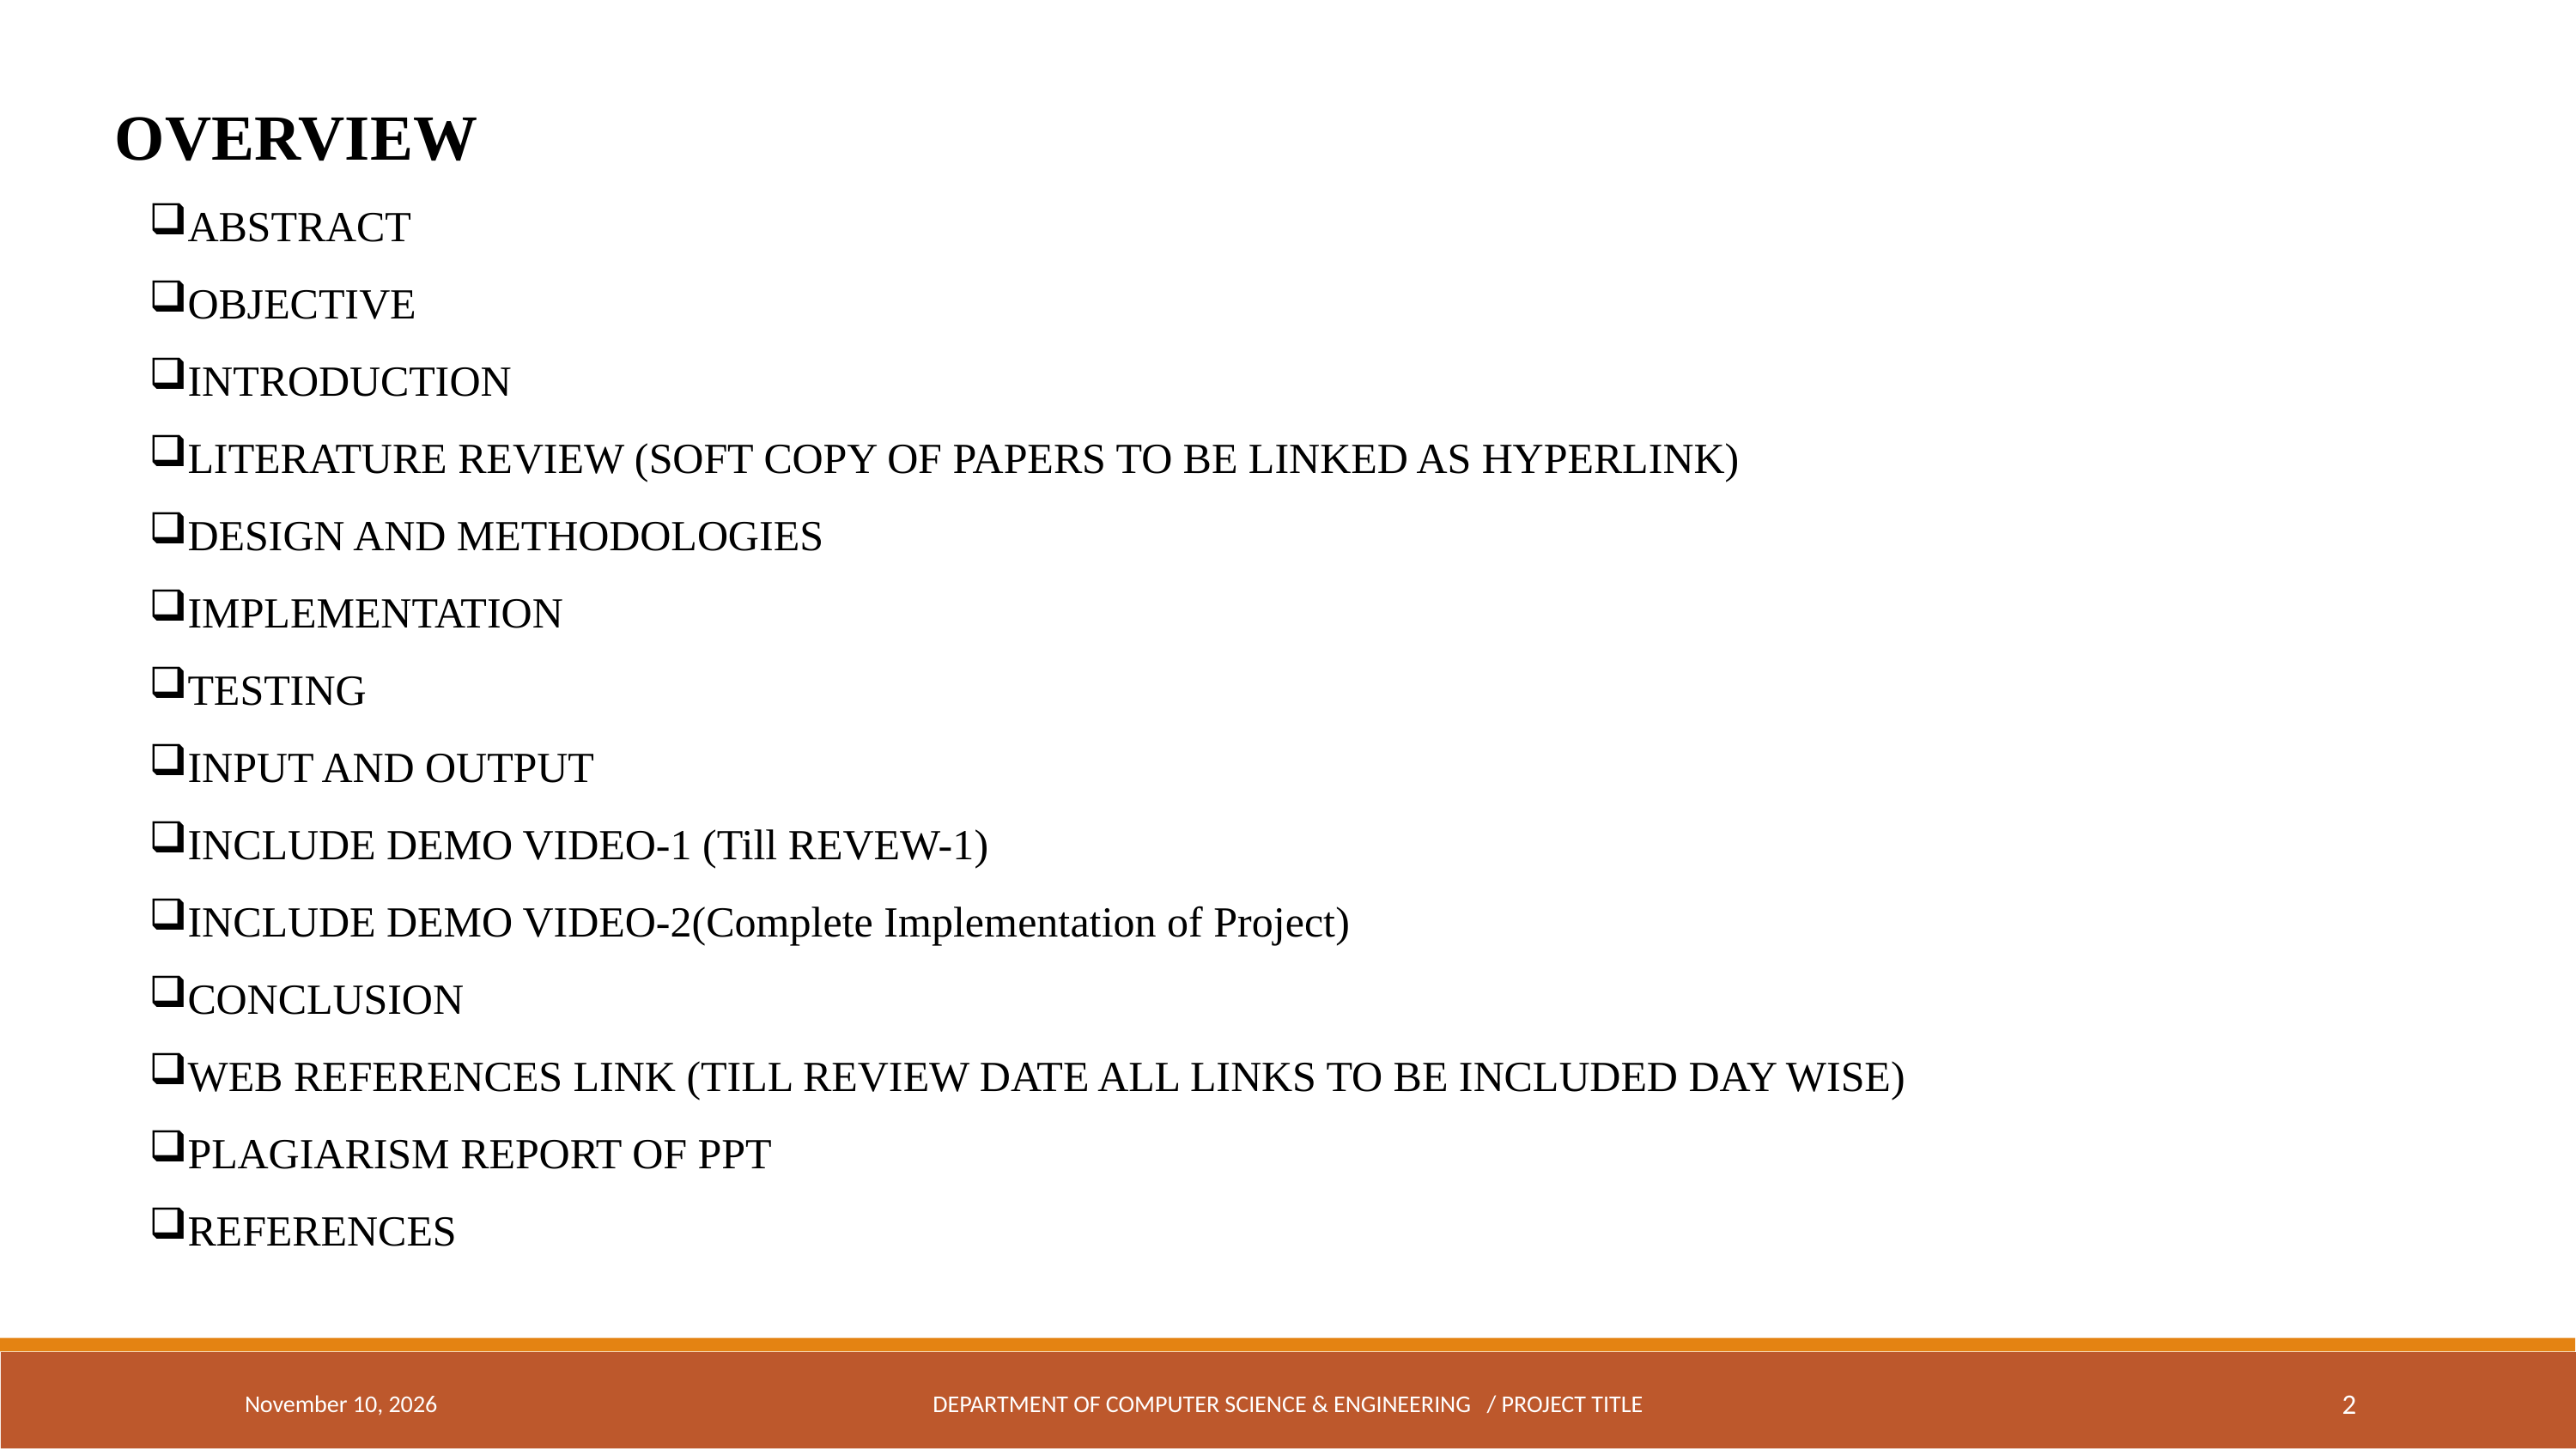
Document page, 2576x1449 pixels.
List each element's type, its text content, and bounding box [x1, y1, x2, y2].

slide_number 2 [2092, 1364, 2369, 1442]
text_box OVERVIEW ABSTRACT OBJECTIVE INTRODUCTION LITERATURE REVIEW (SOFT COPY OF PAPERS TO BE LINKED AS HYPERLINK) DESIGN AND METHODOLOGIES IMPLEMENTATION TESTING INPUT AND OUTPUT INCLUDE DEMO VIDEO-1 (Till REVEW-1) INCLUDE DEMO VIDEO-2(Complete Implementation of Project) CONCLUSION WEB REFERENCES LINK (TILL REVIEW DATE ALL LINKS TO BE INCLUDED DAY WISE) PLAGIARISM REPORT OF PPT REFERENCES [102, 50, 2430, 1261]
footer DEPARTMENT OF COMPUTER SCIENCE & ENGINEERING / PROJECT TITLE [779, 1364, 1798, 1442]
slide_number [232, 1364, 755, 1442]
